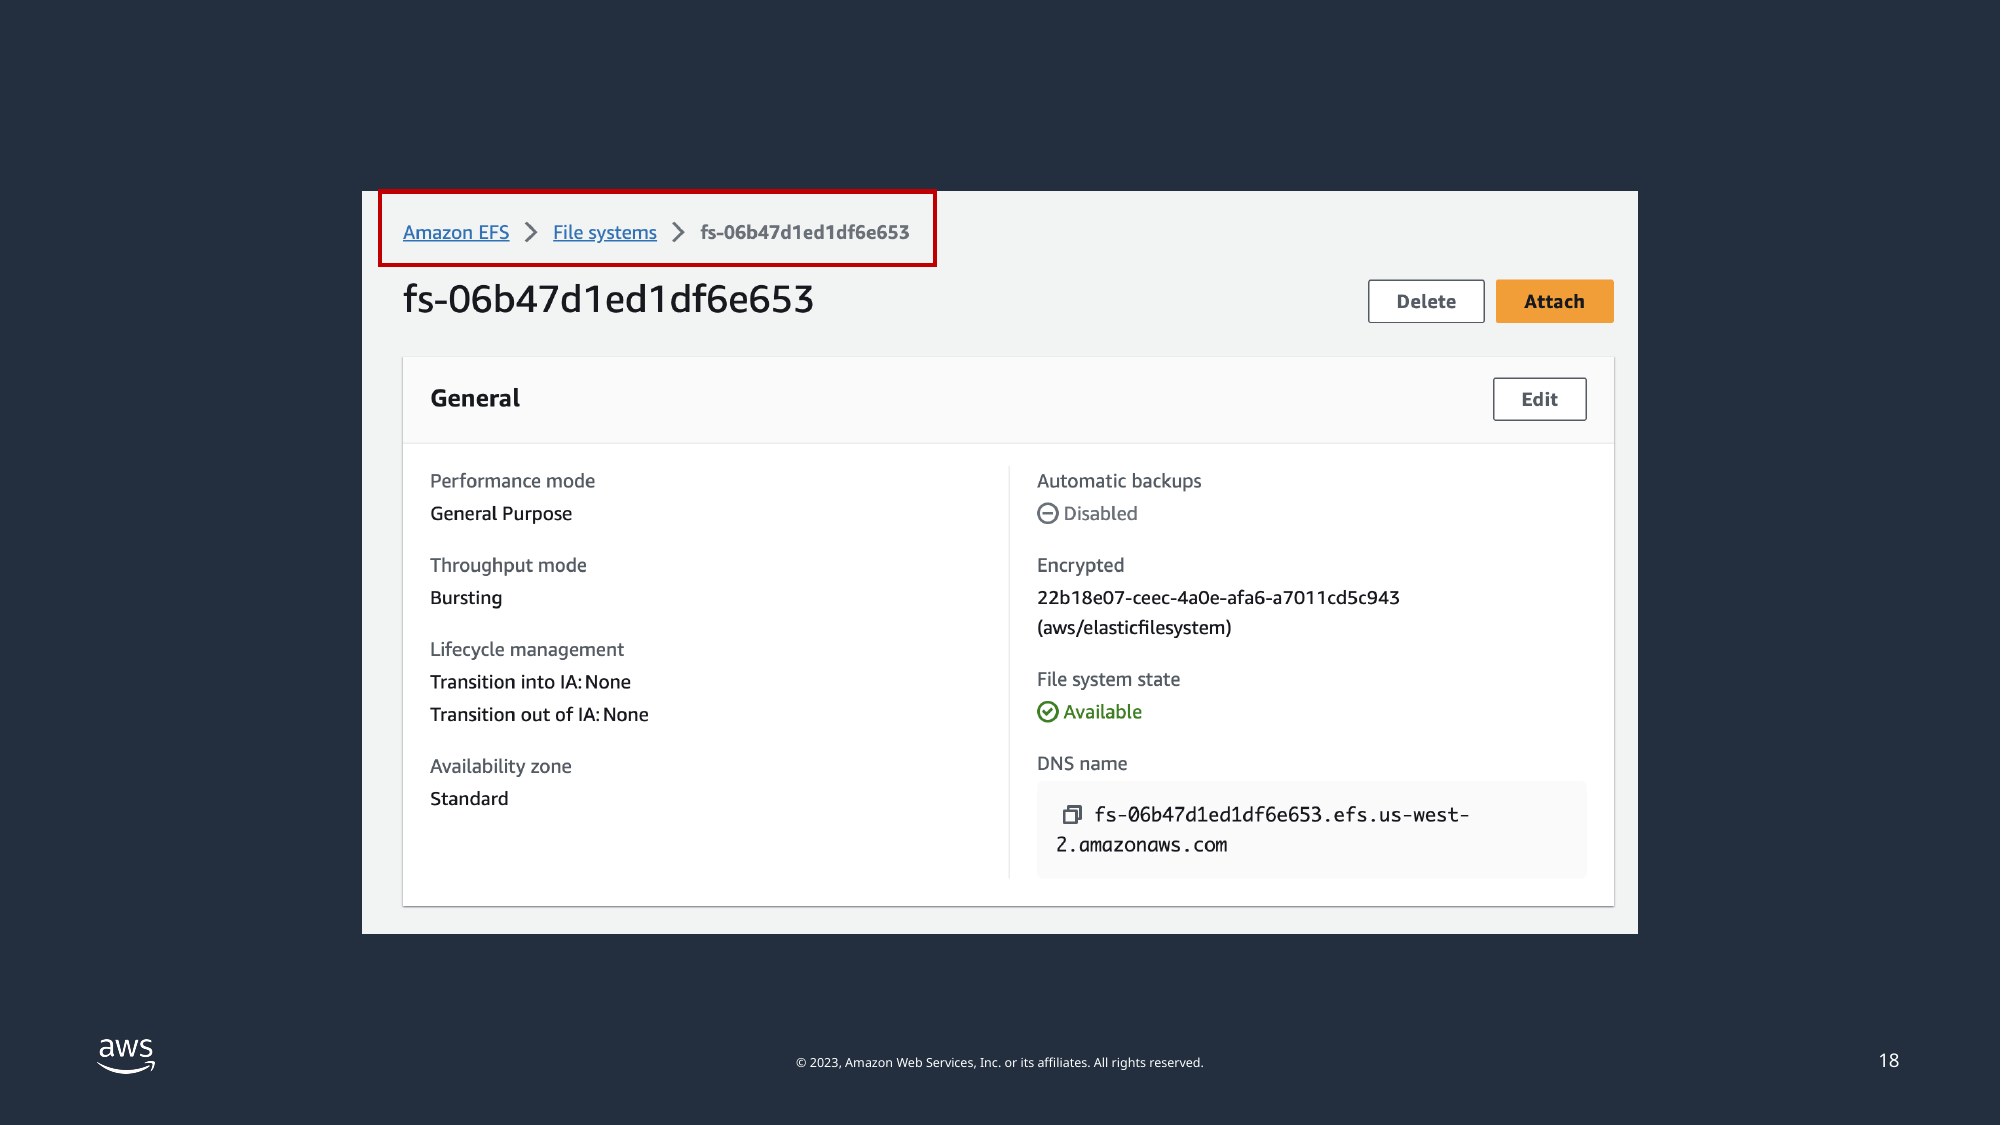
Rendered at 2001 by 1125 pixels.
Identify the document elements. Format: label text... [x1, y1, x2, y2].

slide_number 18 [1464, 1031, 1915, 1092]
picture [362, 191, 1638, 934]
picture [97, 1039, 155, 1074]
